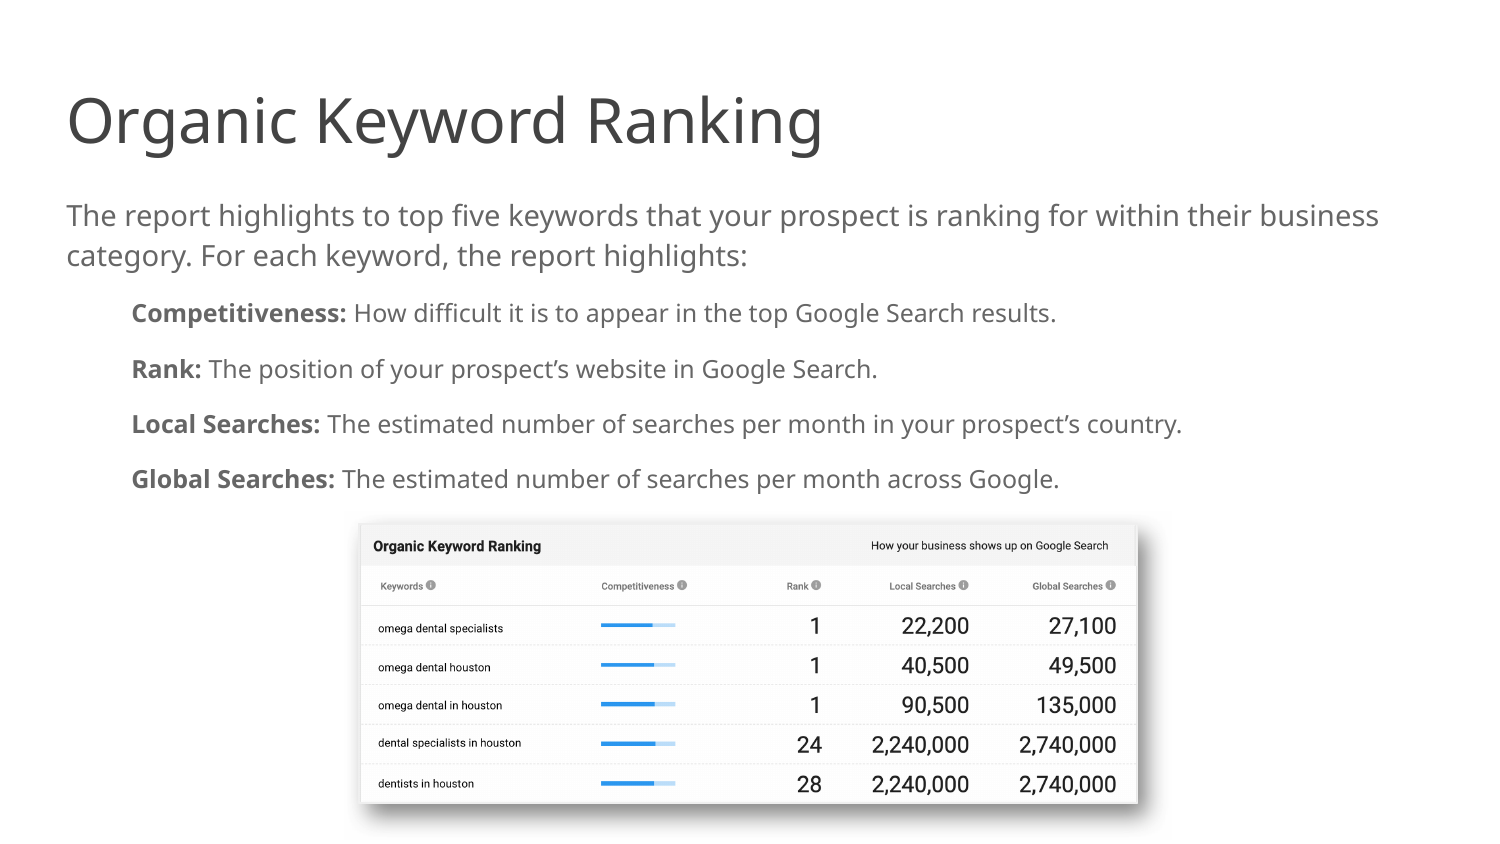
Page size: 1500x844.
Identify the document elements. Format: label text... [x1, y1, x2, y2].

text_box Organic Keyword Ranking [51, 66, 1445, 177]
picture [358, 524, 1137, 803]
text_box The report highlights to top five keywords that your prospect is ranking for within their business category. For each keyword, the report highlights: Competitiveness: How difficult it is to appear in the top Google Search results. Rank: The position of your prospect’s website in Google Search. Local Searches: The estimated number of searches per month in your prospect’s country. Global Searches: The estimated number of searches per month across Google. [51, 177, 1445, 500]
